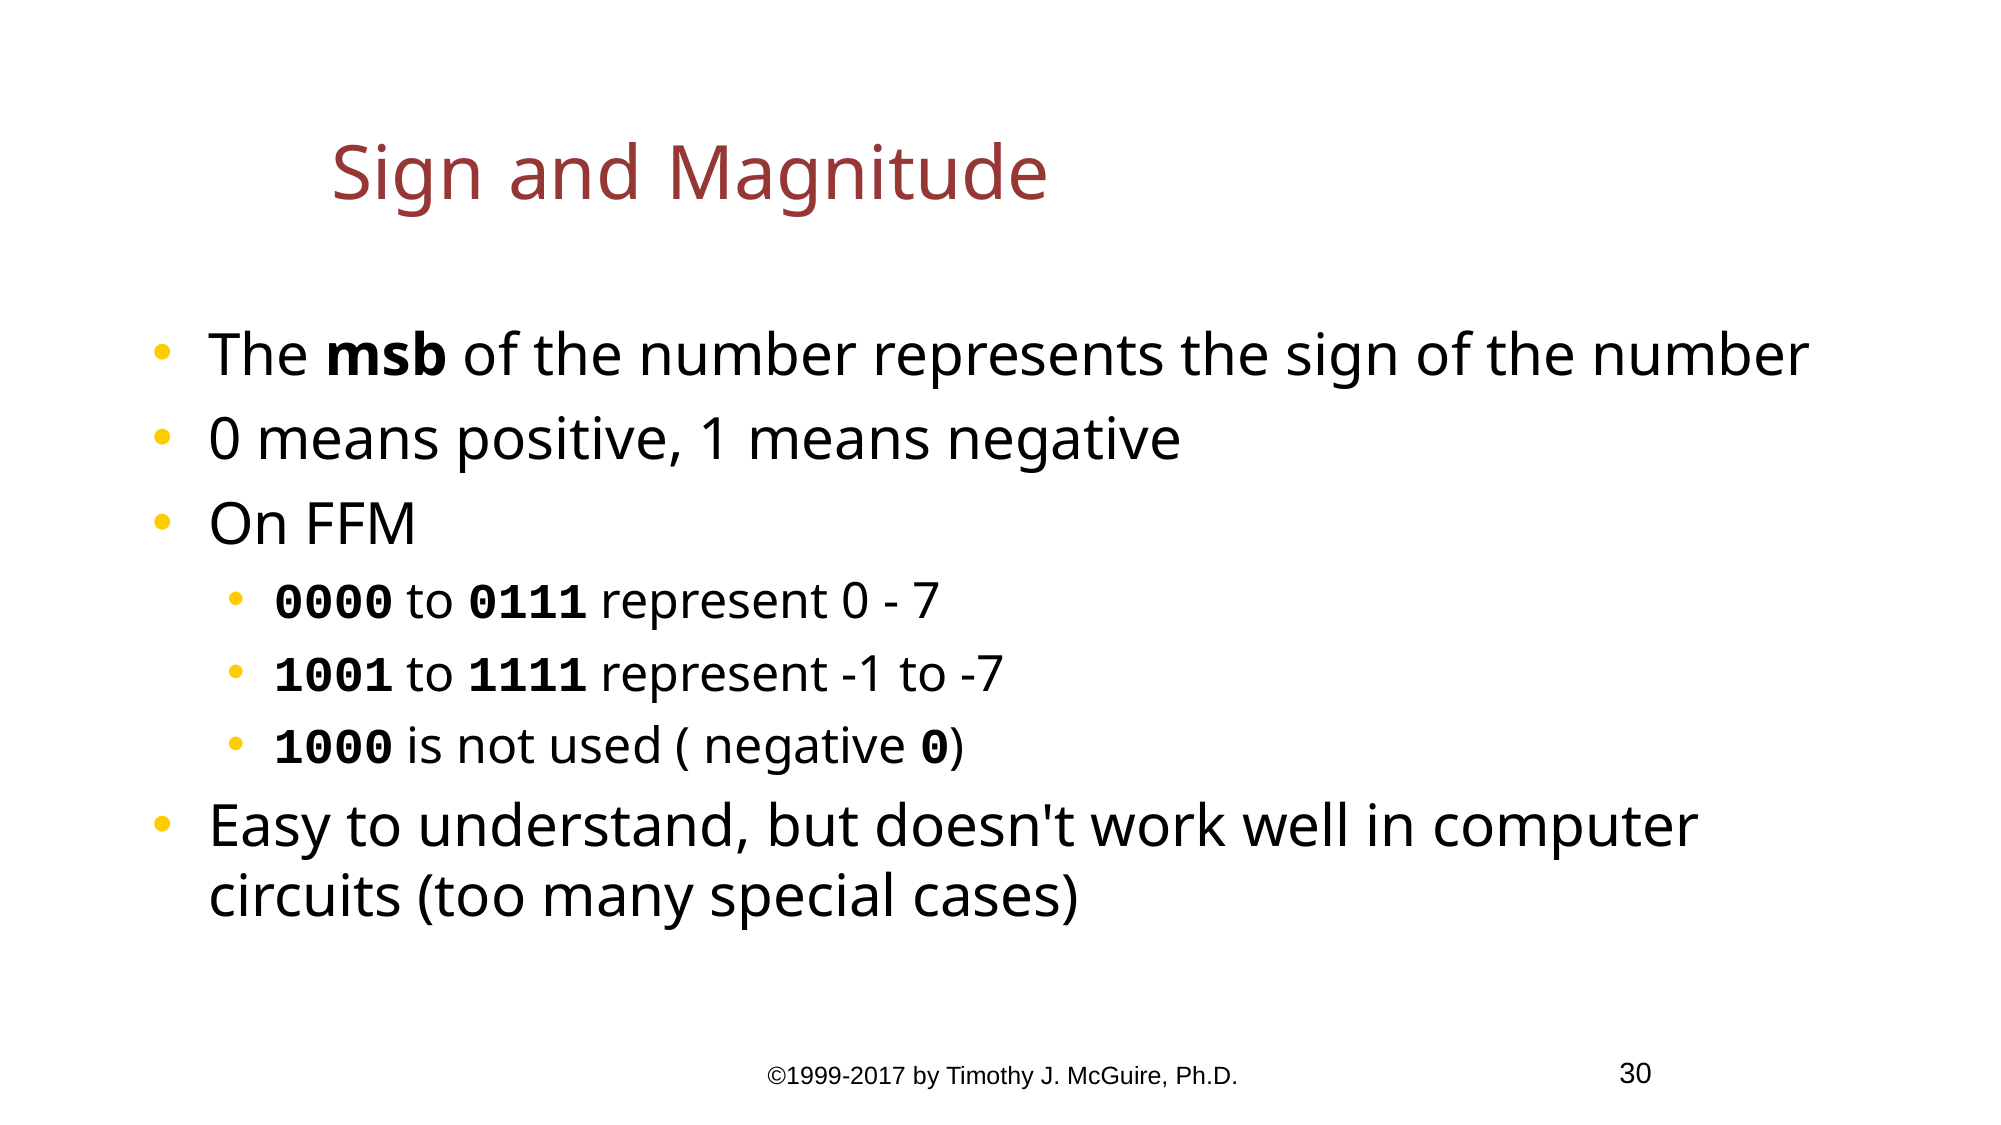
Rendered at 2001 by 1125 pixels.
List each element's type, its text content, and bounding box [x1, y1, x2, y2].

text_box Sign and Magnitude [316, 37, 1592, 225]
text_box The msb of the number represents the sign of the number 0 means positive, 1 means negative On FFM 0000 to 0111 represent 0 - 7 1001 to 1111 represent -1 to -7 1000 is not used ( negative 0)‏ Easy to understand, but doesn't work well in computer circuits (too many special cases)‏ [137, 309, 1850, 1076]
text_box 30 [1354, 1076, 1667, 1097]
text_box ©1999-2017 by Timothy J. McGuire, Ph.D. [662, 1076, 1338, 1097]
